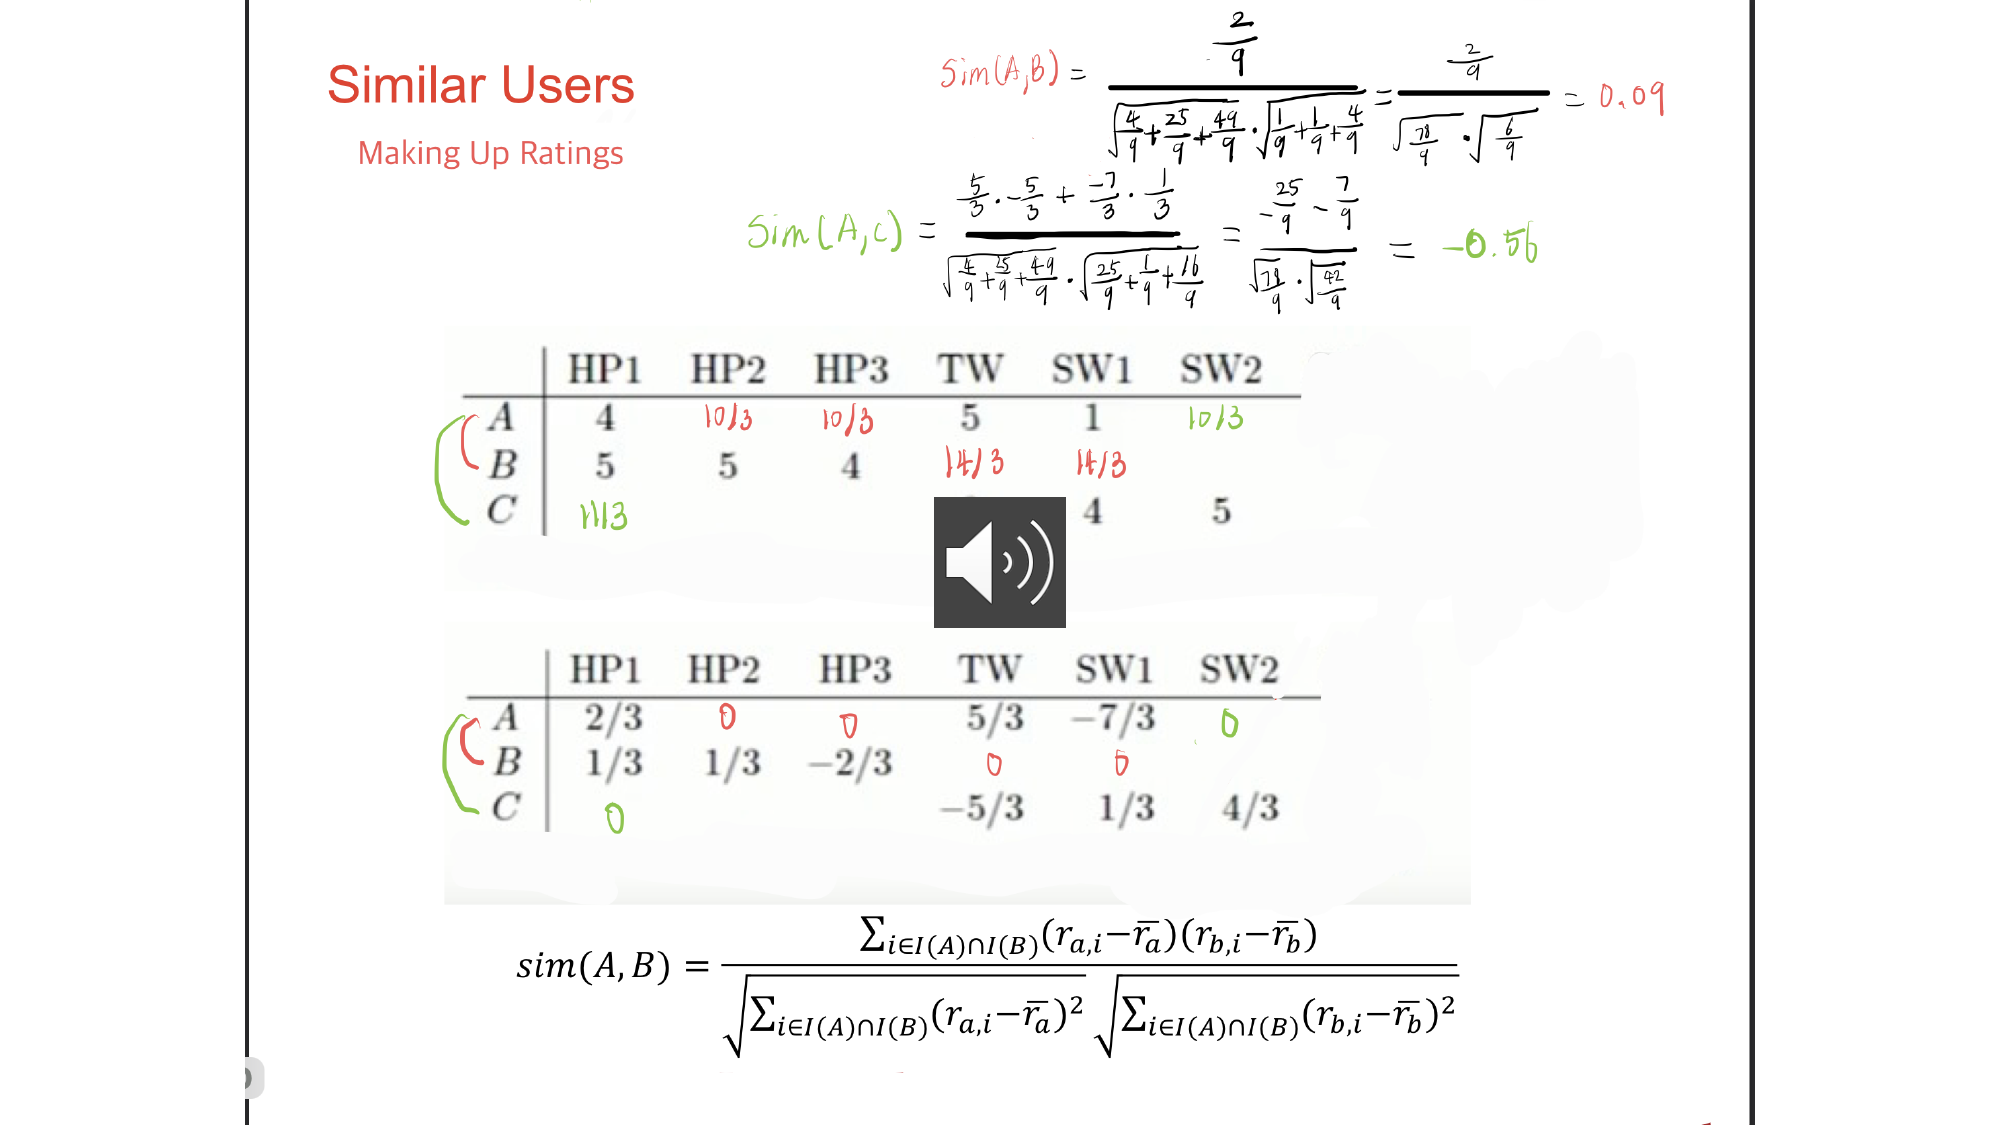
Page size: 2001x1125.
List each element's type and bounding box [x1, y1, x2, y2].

picture [245, 0, 1755, 1125]
